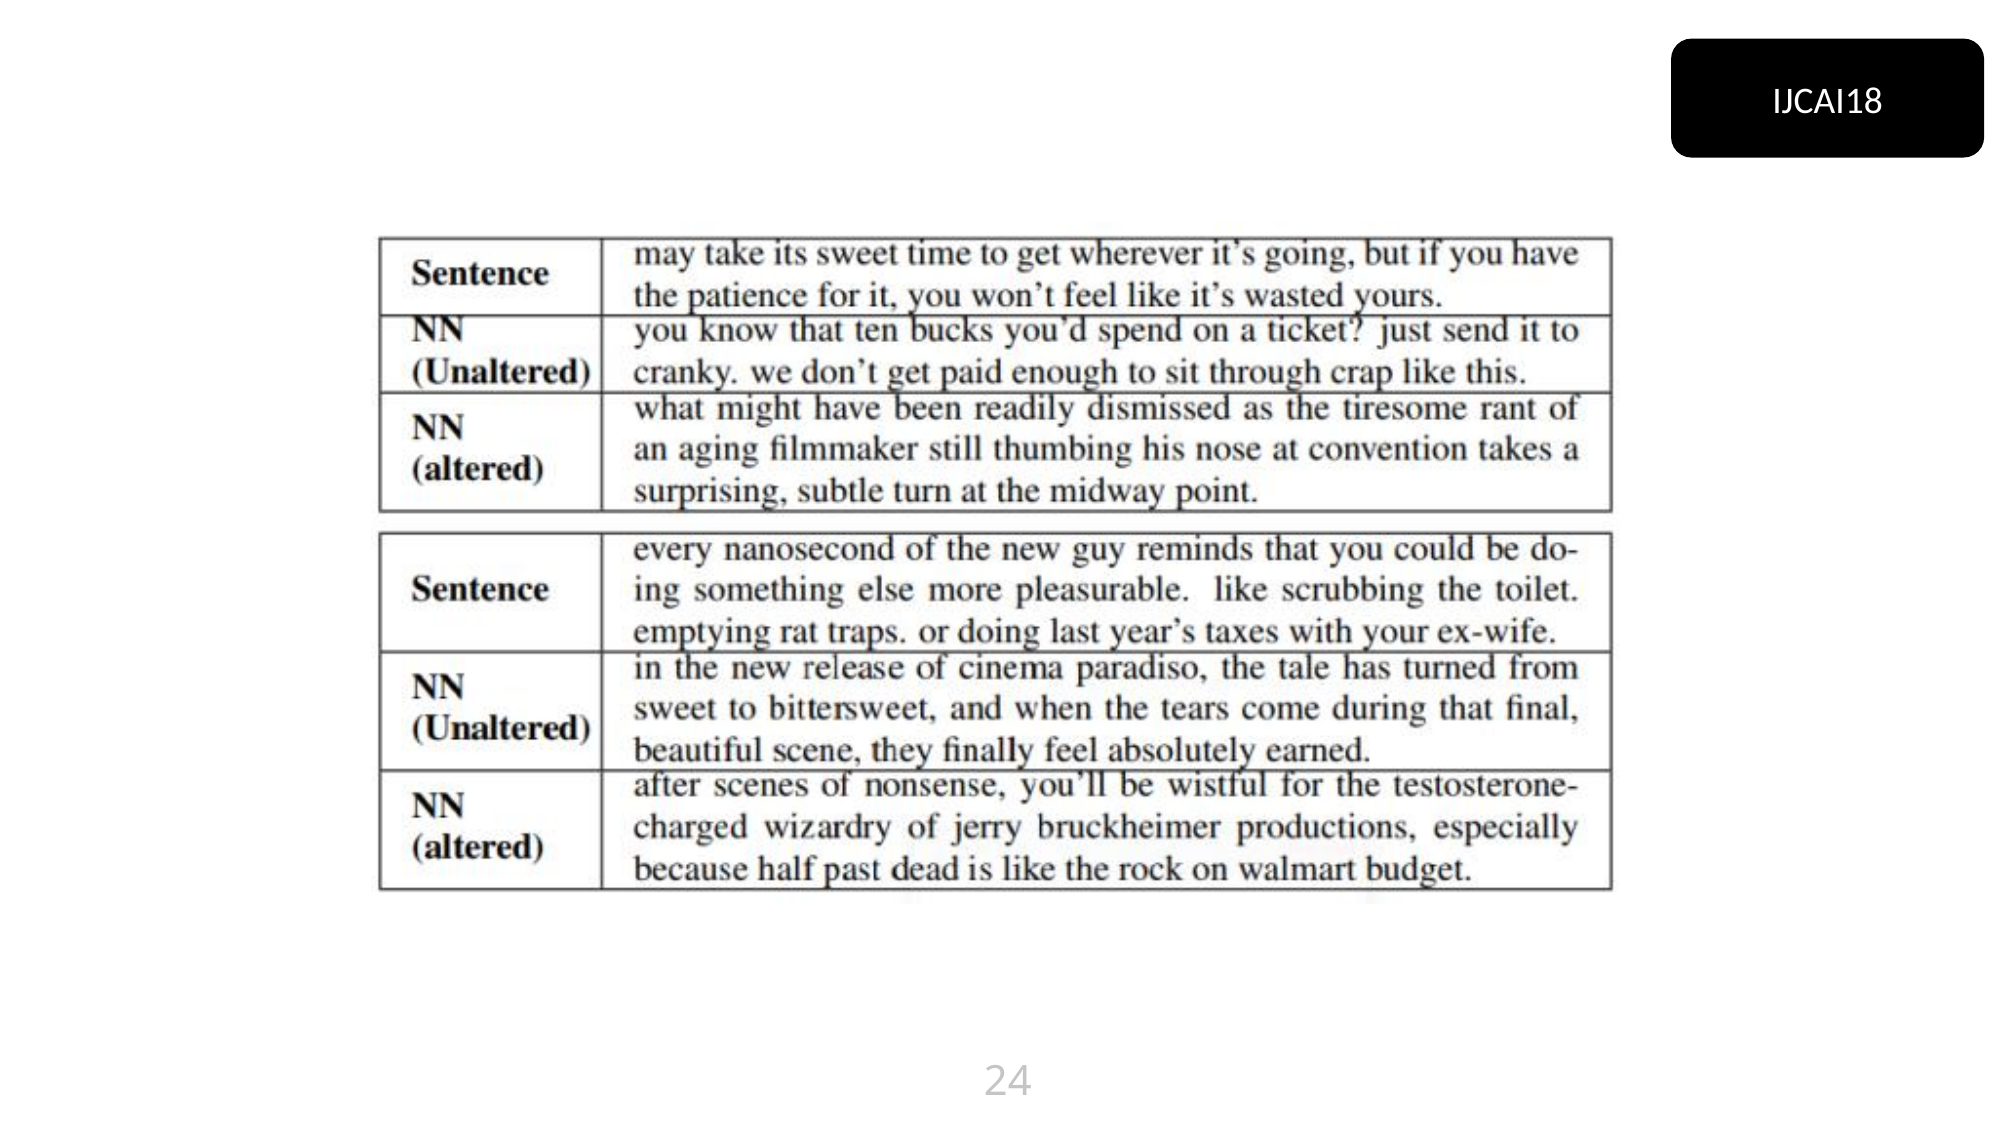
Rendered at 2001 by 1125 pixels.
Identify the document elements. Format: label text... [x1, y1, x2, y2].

picture [371, 221, 1629, 904]
text_box IJCAI18 [1671, 38, 1985, 158]
slide_number 24 [921, 1066, 1095, 1098]
